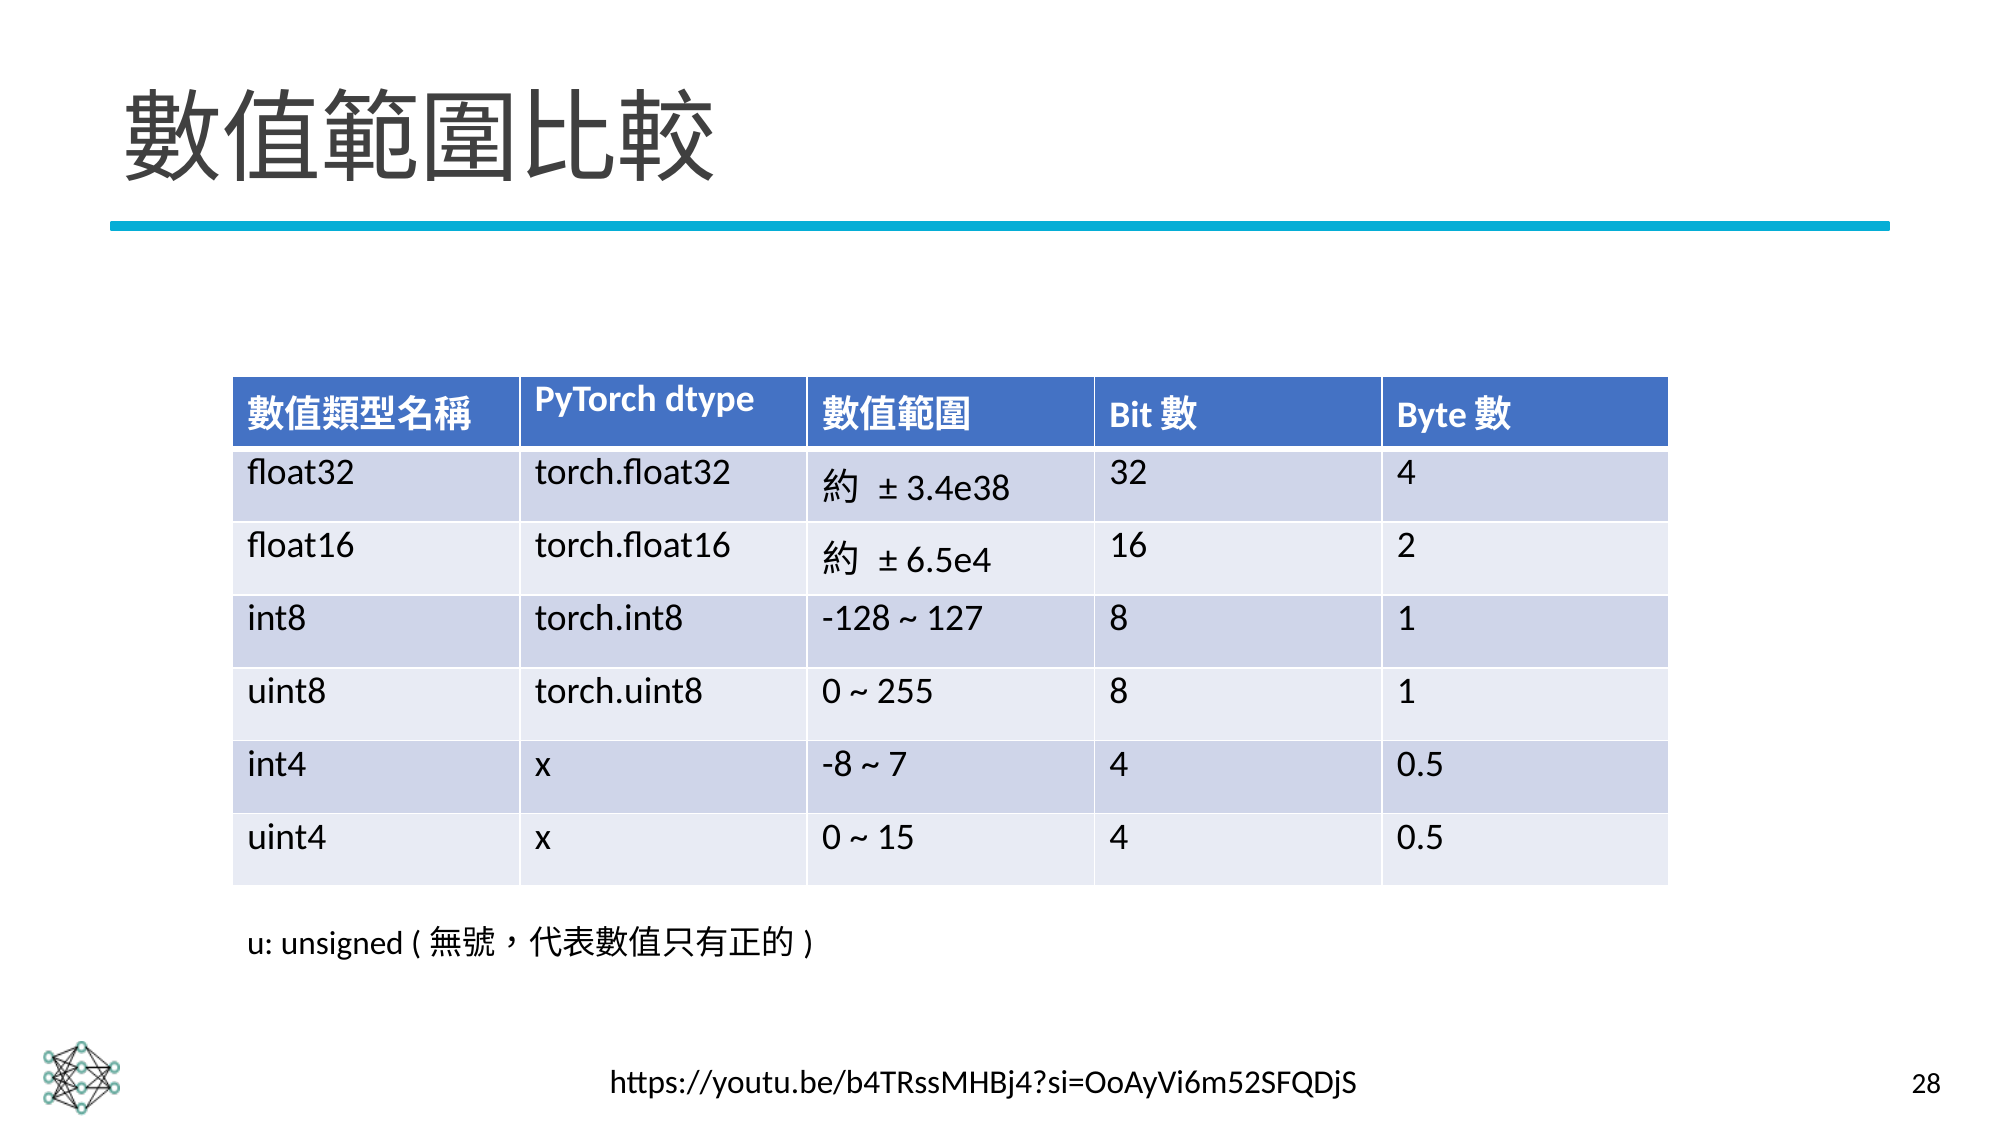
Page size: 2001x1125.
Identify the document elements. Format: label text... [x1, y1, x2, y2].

table_cell 0 ~ 255 [808, 669, 1094, 740]
table_header 數值範圍 [808, 377, 1094, 446]
table_cell 0.5 [1383, 814, 1668, 885]
table_cell 16 [1095, 523, 1381, 594]
table_cell 約 ± 6.5e4 [808, 523, 1094, 594]
table_cell torch.int8 [521, 596, 806, 667]
table_cell 0 ~ 15 [808, 814, 1094, 885]
table_cell int8 [233, 596, 519, 667]
table_cell 4 [1095, 814, 1381, 885]
picture [43, 1041, 120, 1116]
table_cell x [521, 741, 806, 813]
table_cell uint4 [233, 814, 519, 885]
slide_number 28 [1740, 1052, 1957, 1113]
text_box u: unsigned (無號，代表數值只有正的) [232, 913, 1043, 969]
table_cell x [521, 814, 806, 885]
table_cell 2 [1383, 523, 1668, 594]
table_cell float32 [233, 452, 519, 521]
text_box https://youtu.be/b4TRssMHBj4?si=OoAyVi6m52SFQDjS [594, 1052, 1406, 1107]
title 數值範圍比較 [107, 58, 1899, 228]
table_cell 8 [1095, 669, 1381, 740]
table_cell torch.float32 [521, 452, 806, 521]
table_cell uint8 [233, 669, 519, 740]
table_cell 1 [1383, 596, 1668, 667]
table_cell 約 ± 3.4e38 [808, 452, 1094, 521]
table_cell 8 [1095, 596, 1381, 667]
table_cell -128 ~ 127 [808, 596, 1094, 667]
table_cell -8 ~ 7 [808, 741, 1094, 813]
table_header Bit數 [1095, 377, 1381, 446]
table_cell torch.float16 [521, 523, 806, 594]
table_cell torch.uint8 [521, 669, 806, 740]
table_cell float16 [233, 523, 519, 594]
table_header Byte數 [1383, 377, 1668, 446]
table_cell 0.5 [1383, 741, 1668, 813]
table_header 數值類型名稱 [233, 377, 519, 446]
table_header PyTorch dtype [521, 377, 806, 446]
table_cell 1 [1383, 669, 1668, 740]
table_cell 32 [1095, 452, 1381, 521]
table_cell 4 [1095, 741, 1381, 813]
table_cell 4 [1383, 452, 1668, 521]
table_cell int4 [233, 741, 519, 813]
